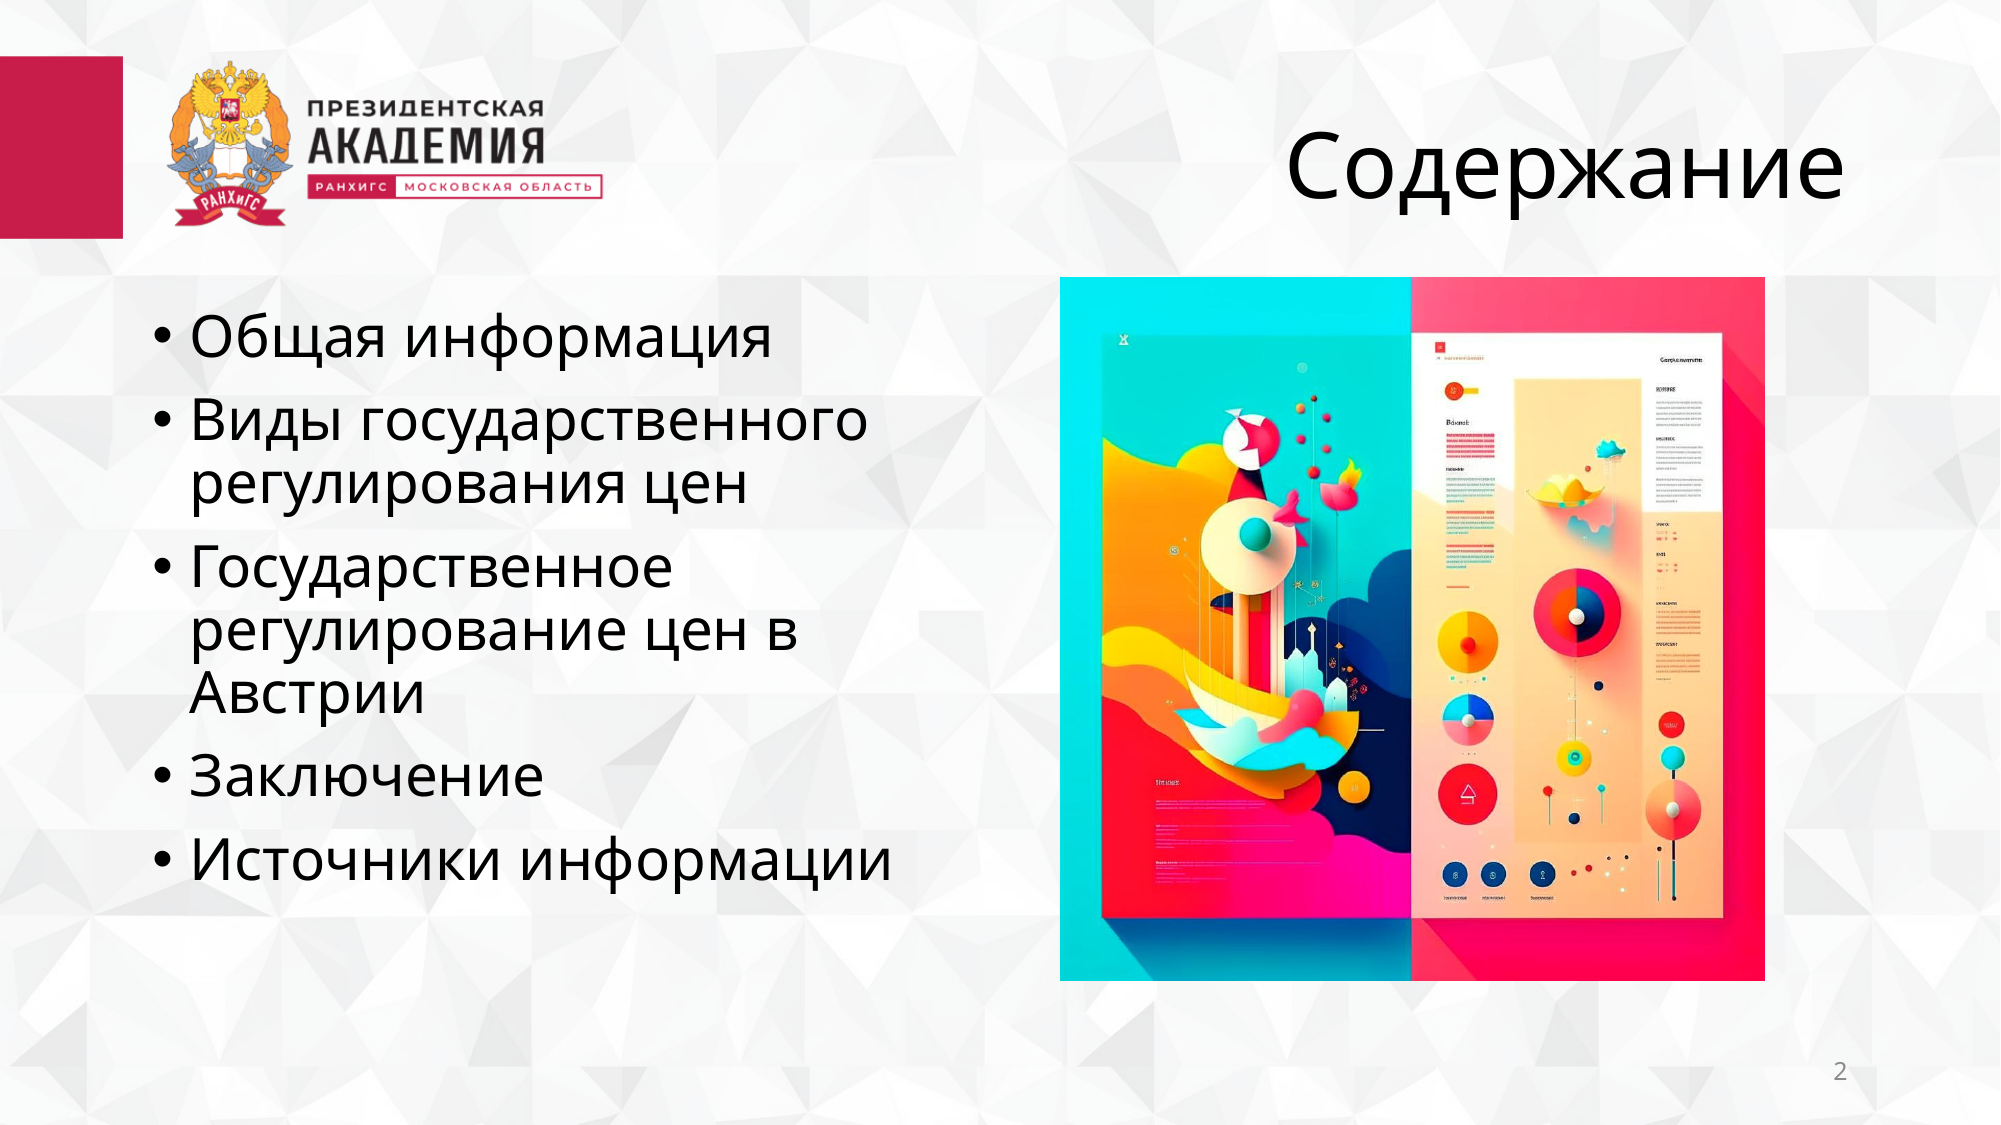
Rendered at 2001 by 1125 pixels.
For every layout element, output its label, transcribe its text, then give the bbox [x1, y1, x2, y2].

list Общая информация Виды государственного регулирования цен Государственное регулирование цен в Австрии Заключение Источники информации [137, 299, 1000, 1014]
picture [0, 0, 2001, 1125]
title Содержание [137, 59, 1863, 278]
slide_number 2 [1412, 1042, 1863, 1103]
